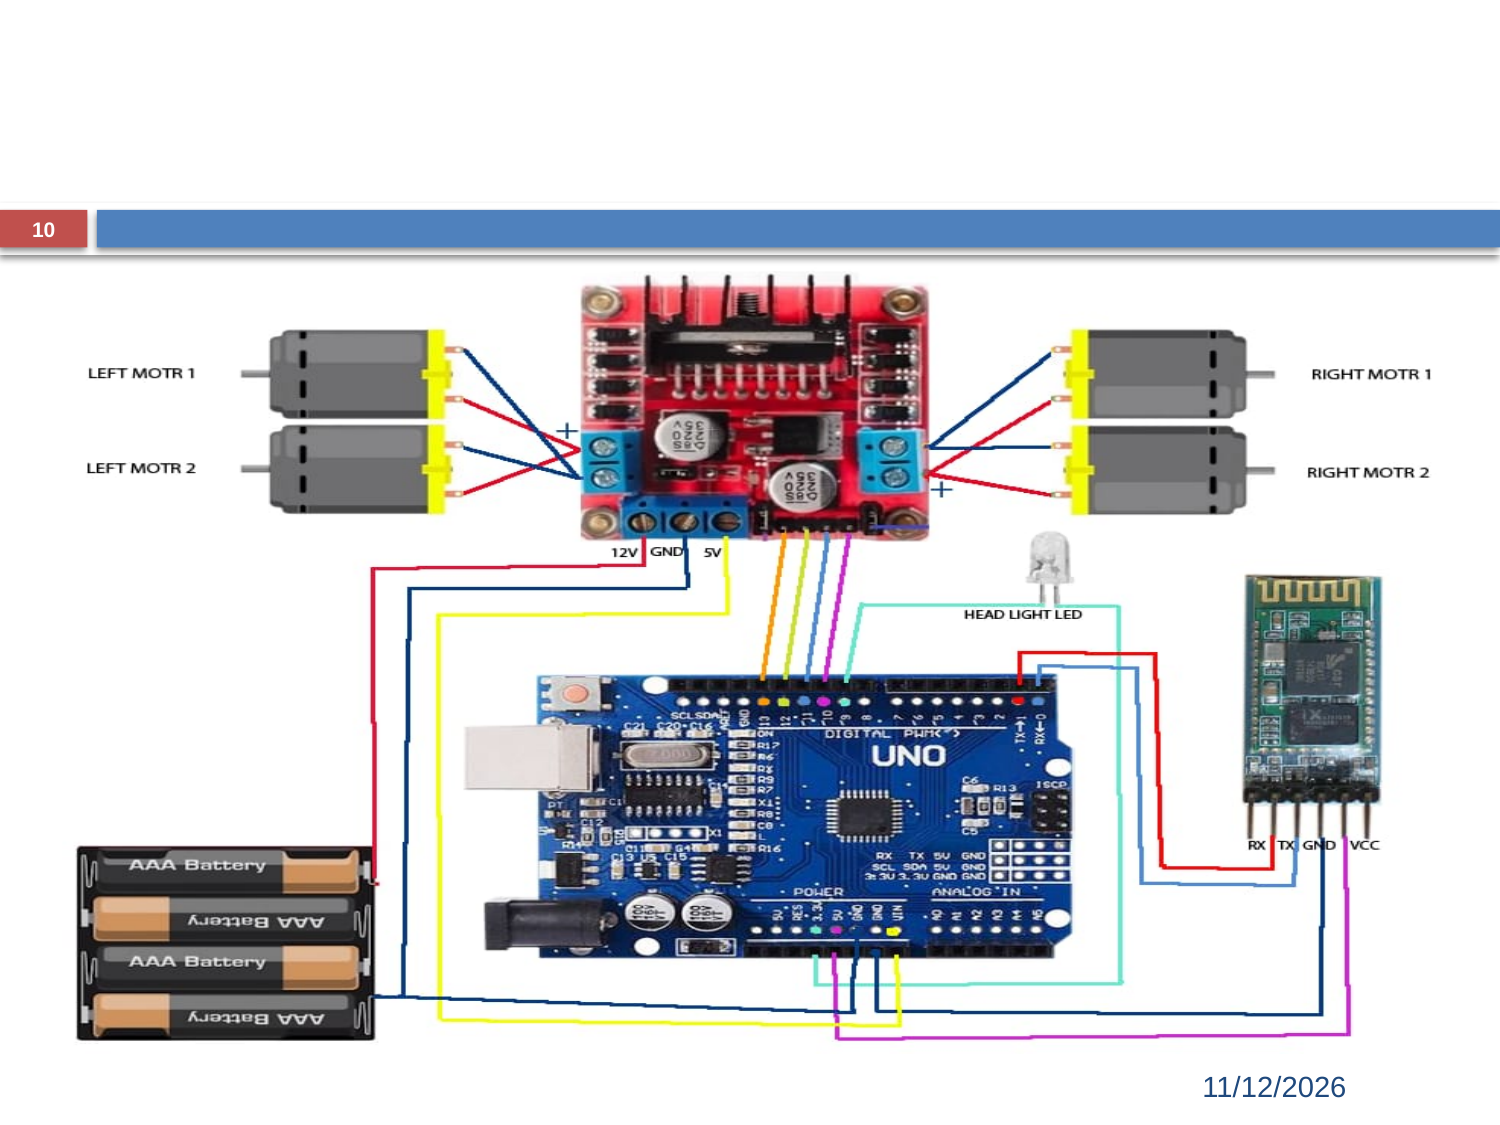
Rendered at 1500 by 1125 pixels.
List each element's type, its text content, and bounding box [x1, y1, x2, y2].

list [62, 266, 1438, 1054]
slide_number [1187, 1055, 1500, 1116]
slide_number 10 [0, 208, 88, 249]
